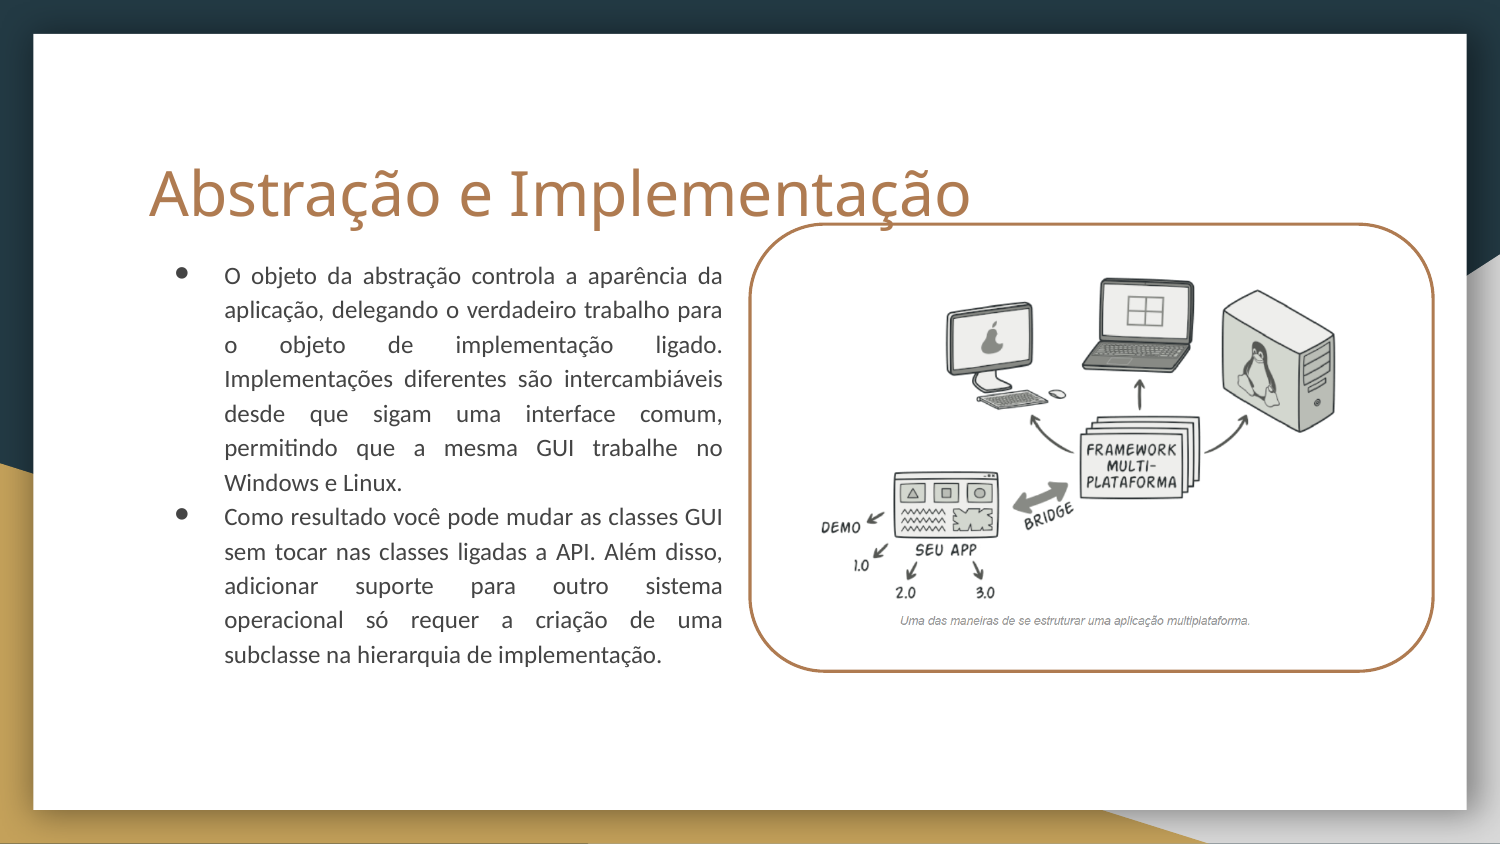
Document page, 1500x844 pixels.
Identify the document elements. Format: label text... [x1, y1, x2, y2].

text_box [749, 224, 1434, 672]
picture [793, 245, 1349, 636]
title Abstração e Implementação [134, 138, 1366, 296]
list O objeto da abstração controla a aparência da aplicação, delegando o verdadeiro trabalho para o objeto de implementação ligado. Implementações diferentes são intercambiáveis desde que sigam uma interface comum, permitindo que a mesma GUI trabalhe no Windows e Linux. Como resultado você pode mudar as classes GUI sem tocar nas classes ligadas a API. Além disso, adicionar suporte para outro sistema operacional só requer a criação de uma subclasse na hierarquia de implementação. [134, 240, 739, 711]
